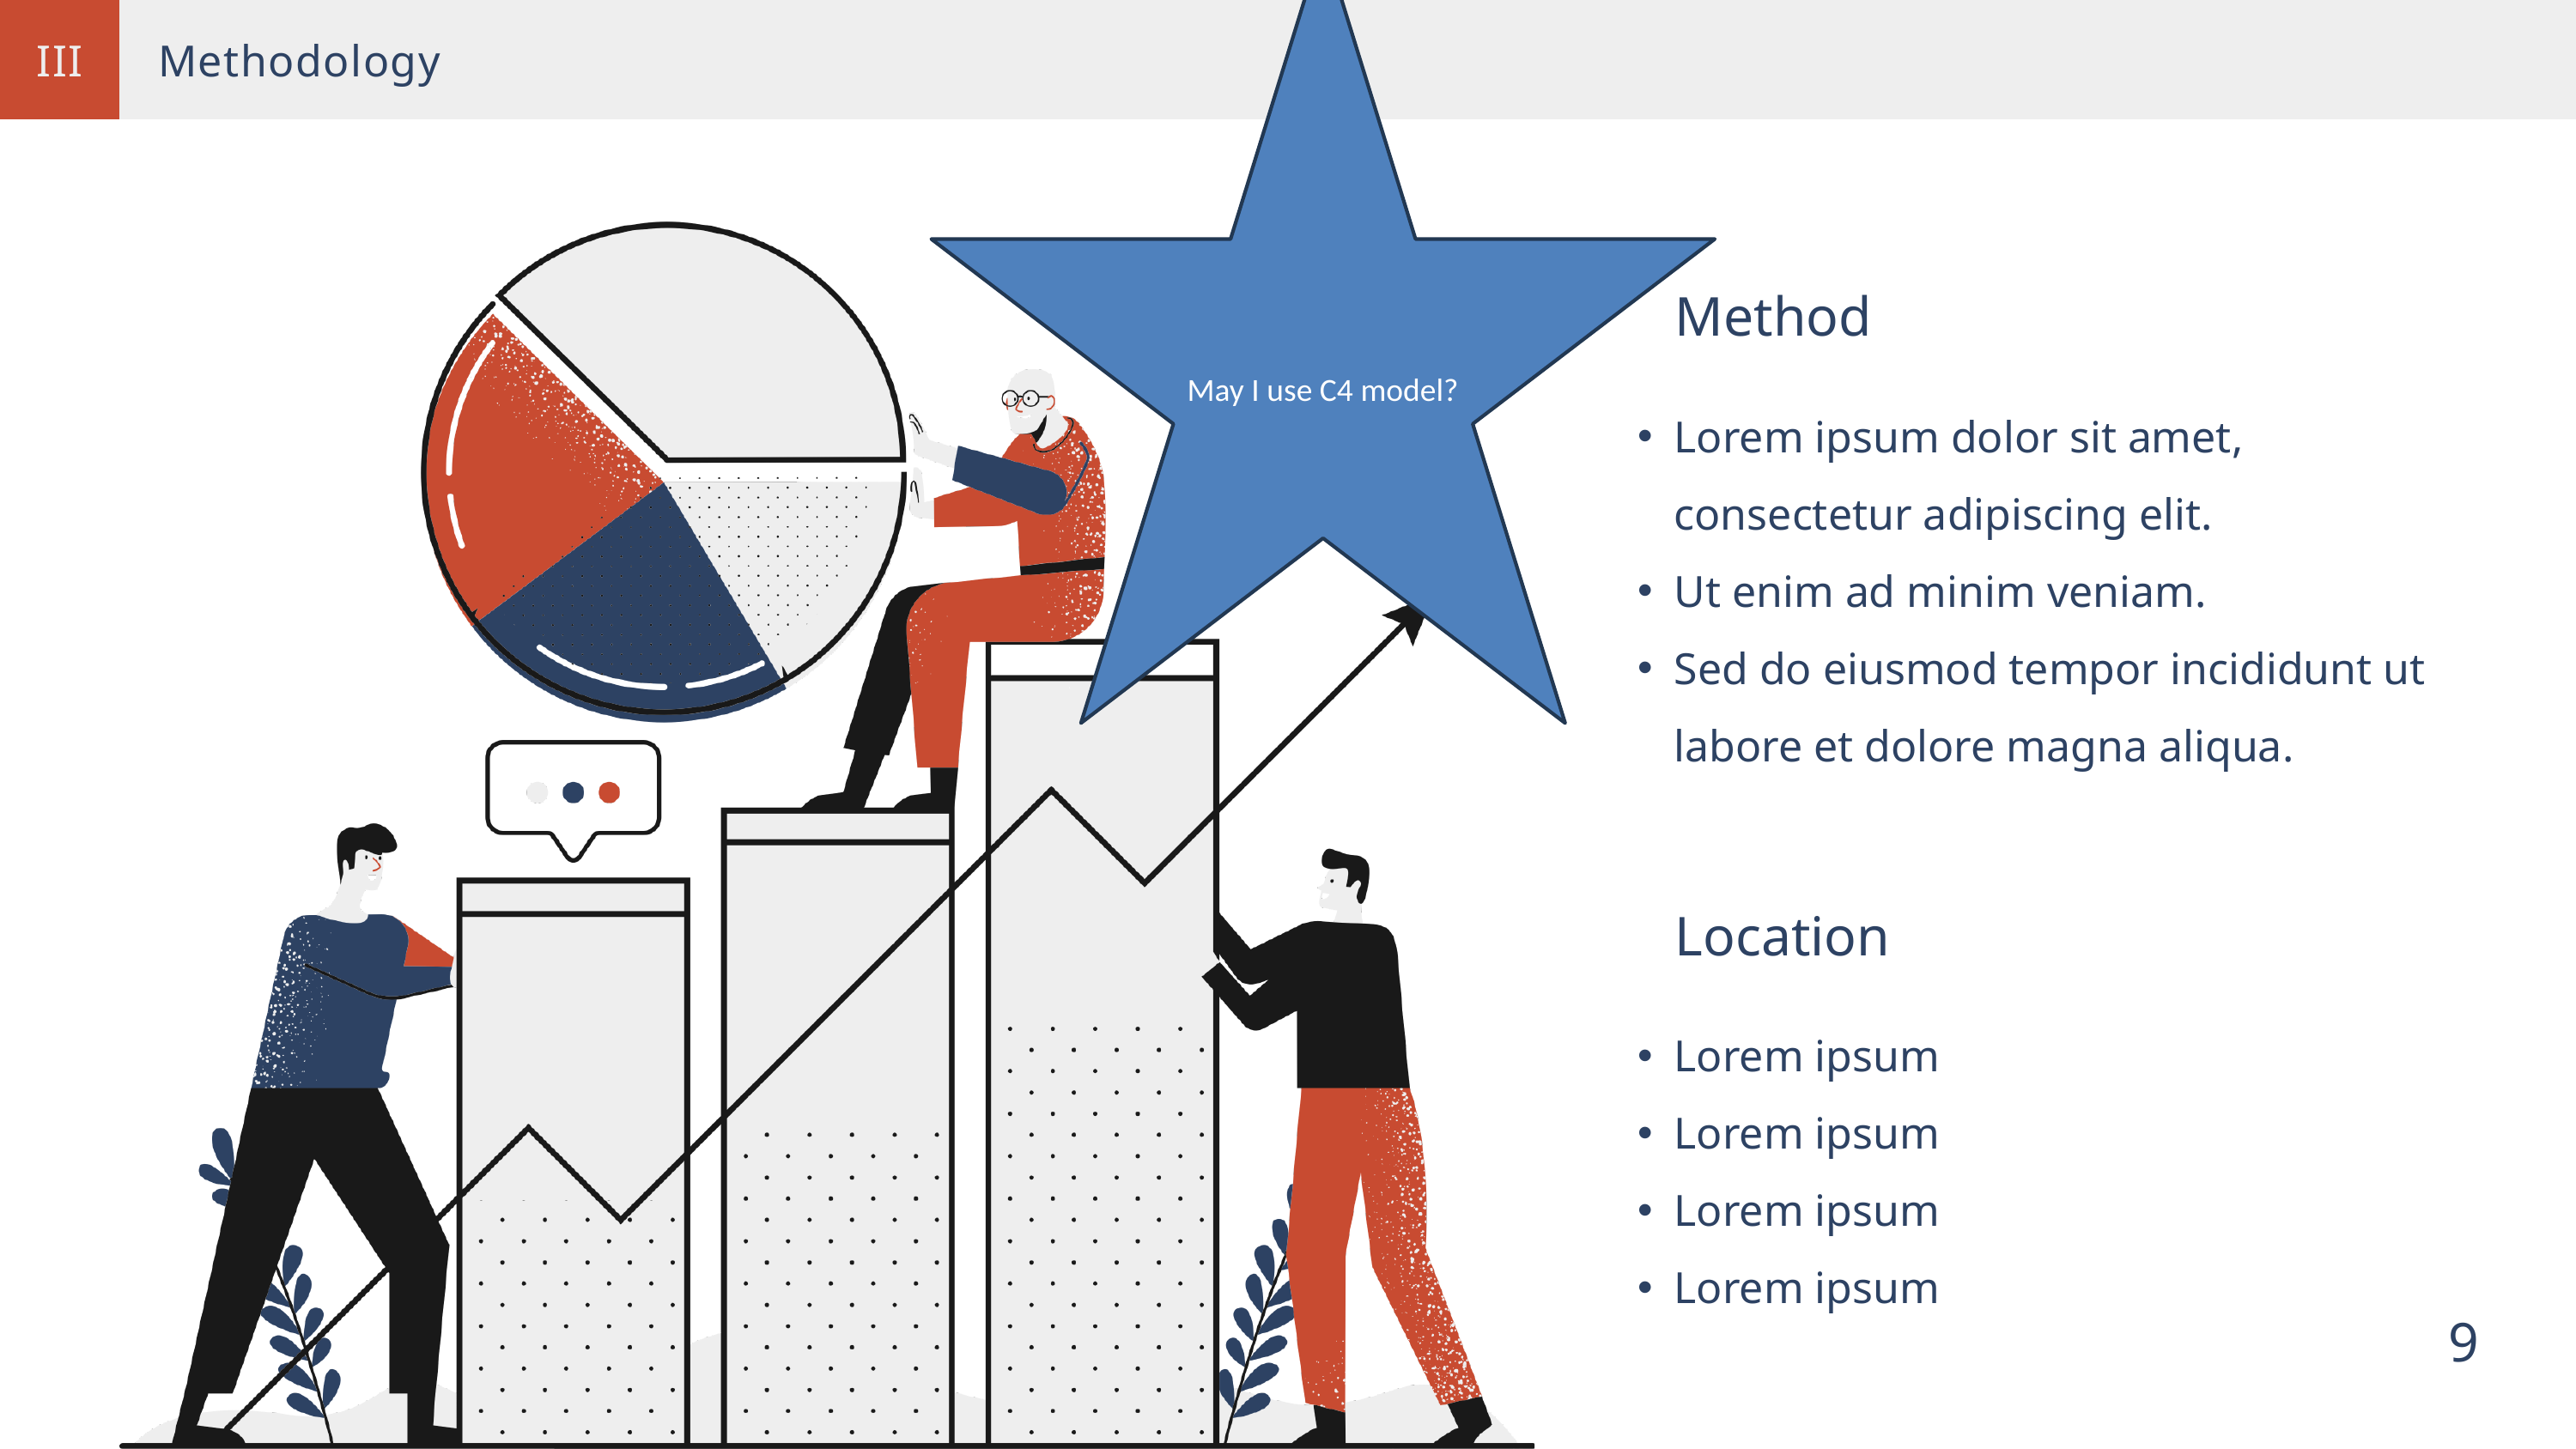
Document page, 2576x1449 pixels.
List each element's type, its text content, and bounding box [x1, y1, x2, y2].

text_box Lorem ipsum Lorem ipsum Lorem ipsum Lorem ipsum [1601, 1003, 2432, 1313]
text_box Method [1674, 261, 2432, 348]
text_box Location [1674, 880, 2432, 967]
text_box [119, 221, 1535, 1449]
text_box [120, 0, 2576, 120]
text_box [0, 0, 120, 120]
text_box May I use C4 model? [929, 130, 1717, 725]
text_box Lorem ipsum dolor sit amet, consectetur adipiscing elit. Ut enim ad minim veniam. Sed do eiusmod tempor incididunt ut labore et dolore magna aliqua. [1601, 384, 2432, 771]
text_box 9 [2383, 1286, 2480, 1373]
